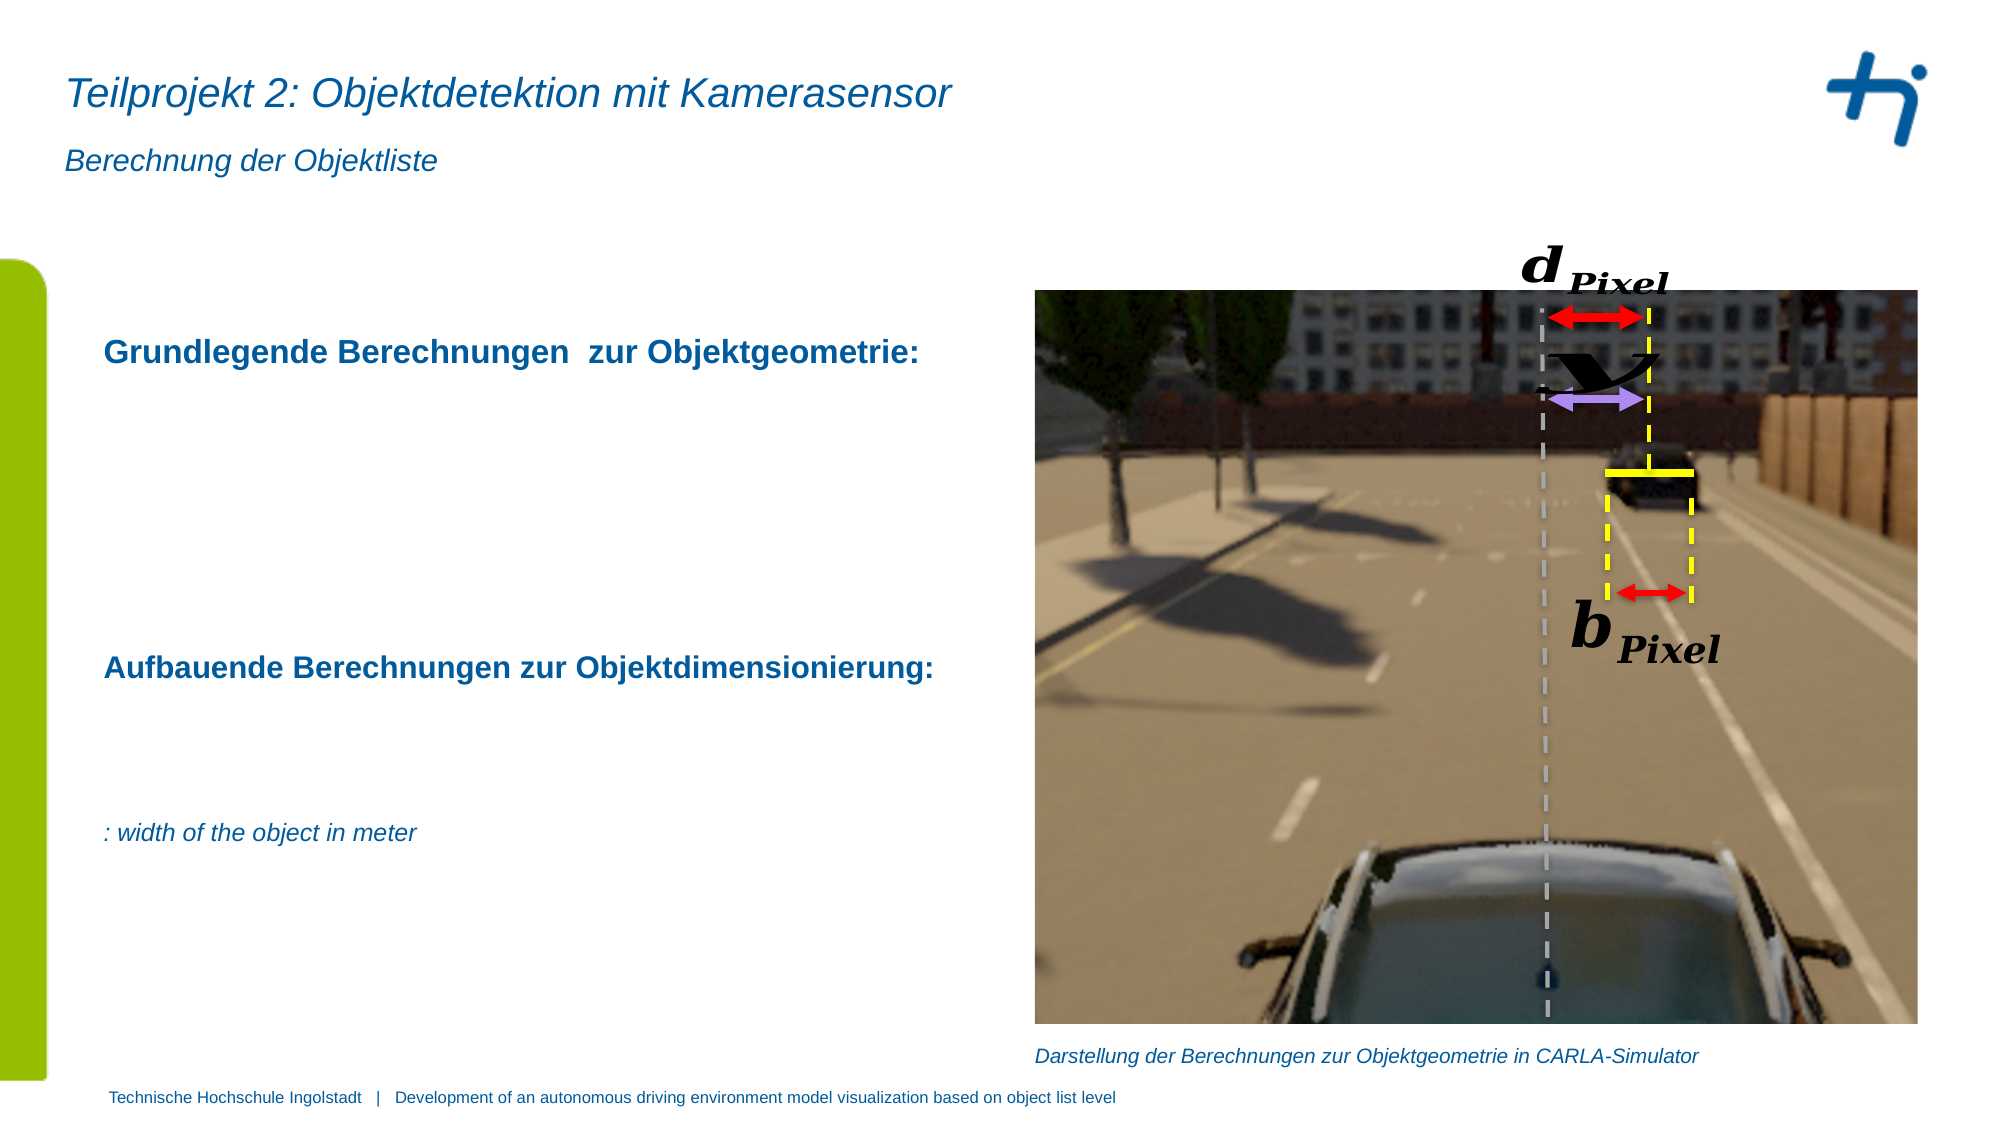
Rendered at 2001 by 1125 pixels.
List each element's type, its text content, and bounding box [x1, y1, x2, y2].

list Darstellung der Berechnungen zur Objektgeometrie in CARLA-Simulator [1034, 1042, 1918, 1062]
title Teilprojekt 2: Objektdetektion mit Kamerasensor [64, 66, 1665, 121]
subtitle Berechnung der Objektliste [64, 122, 1665, 179]
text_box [1541, 307, 1549, 1018]
picture [1034, 290, 1918, 1024]
